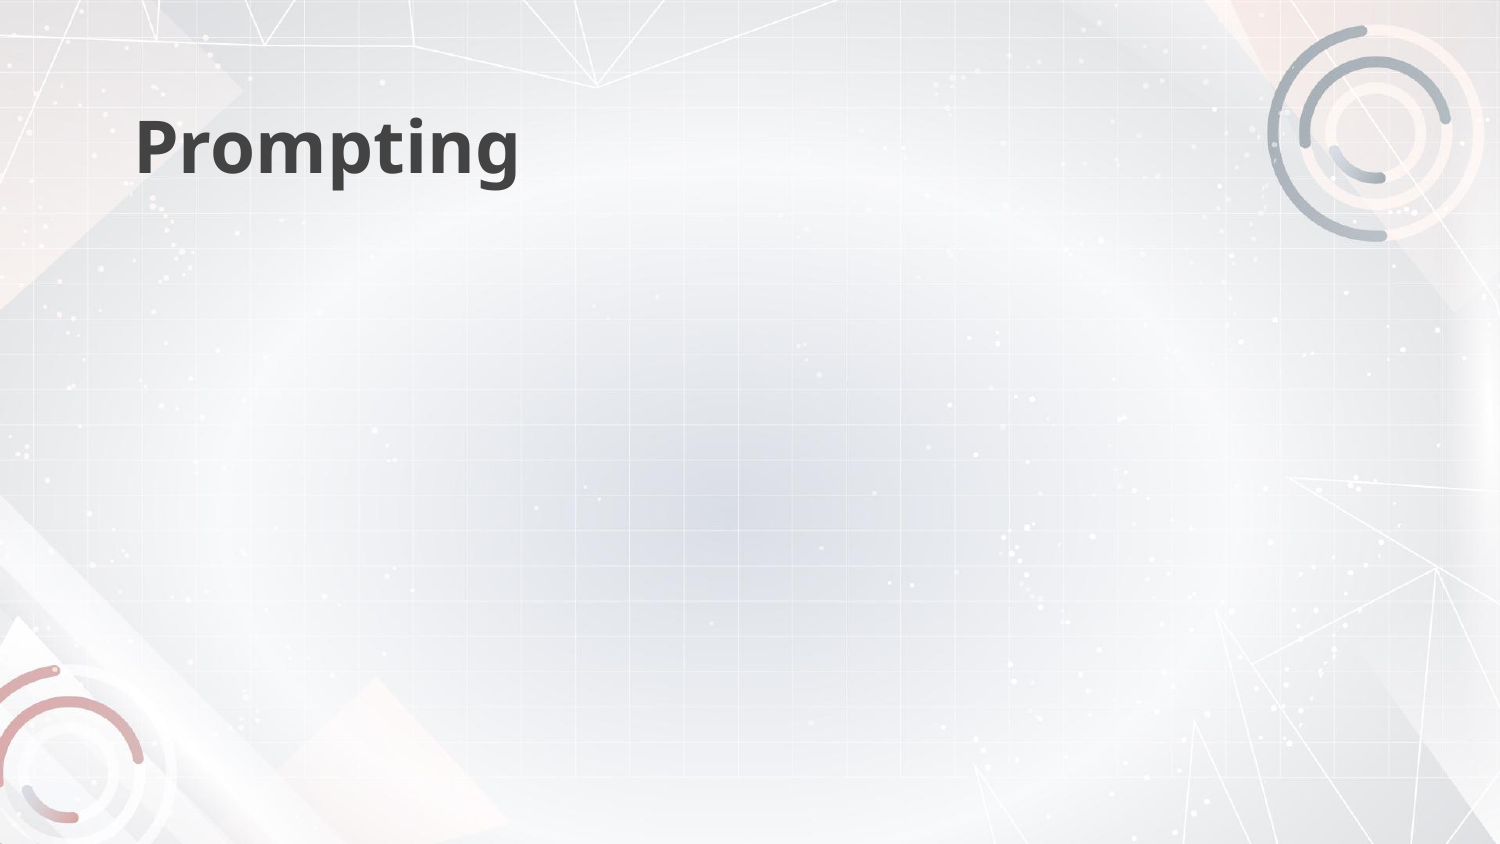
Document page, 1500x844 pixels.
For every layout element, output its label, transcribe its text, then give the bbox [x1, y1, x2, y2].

picture [0, 0, 1500, 844]
title Prompting [118, 85, 1382, 180]
